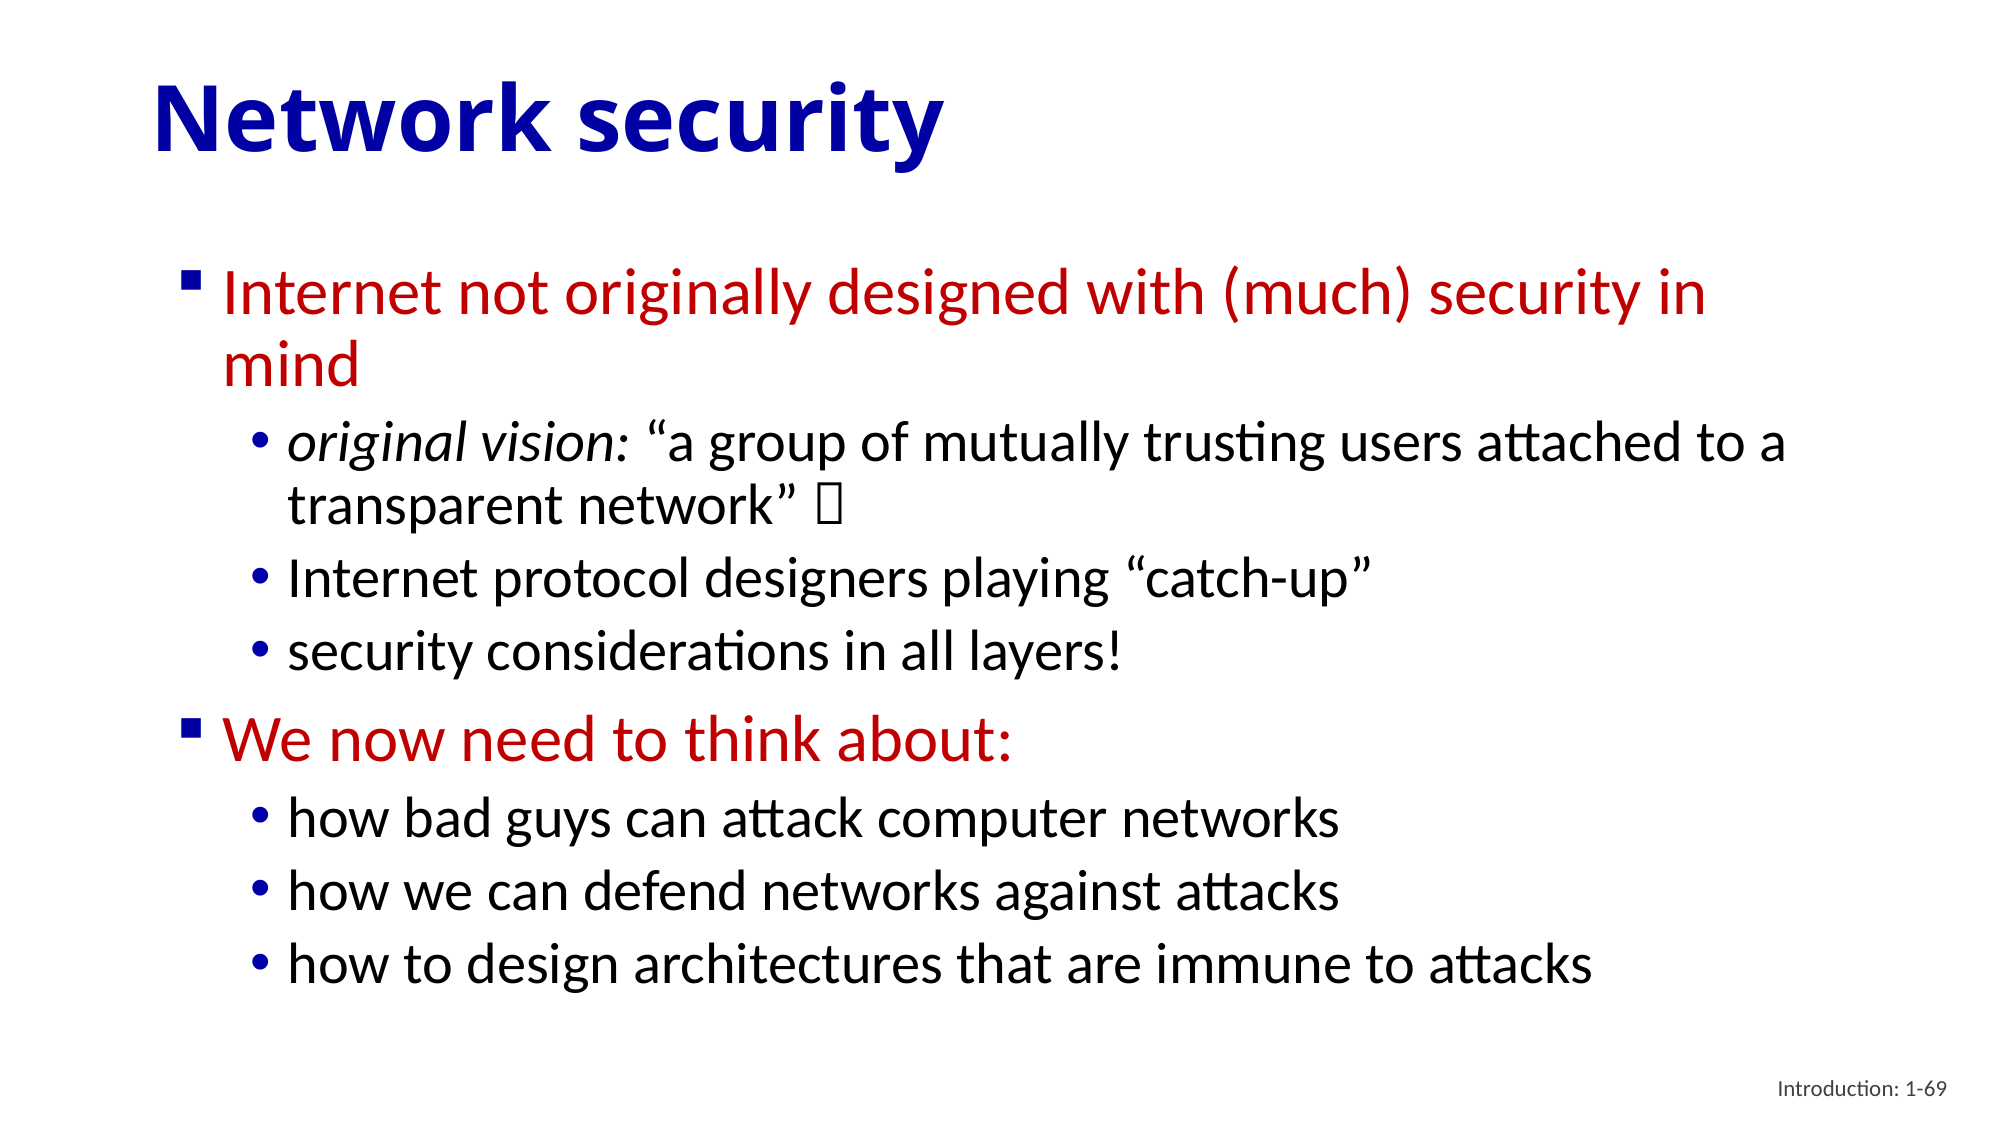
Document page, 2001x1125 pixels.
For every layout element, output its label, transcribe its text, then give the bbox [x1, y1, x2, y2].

slide_number Introduction: 1-69 [1512, 1056, 1963, 1117]
text_box Internet not originally designed with (much) security in mind original vision: “a group of mutually trusting users attached to a transparent network”  Internet protocol designers playing “catch-up” security considerations in all layers! We now need to think about: how bad guys can attack computer networks how we can defend networks against attacks how to design architectures that are immune to attacks [160, 249, 1858, 1057]
title Network security [135, 47, 1861, 195]
